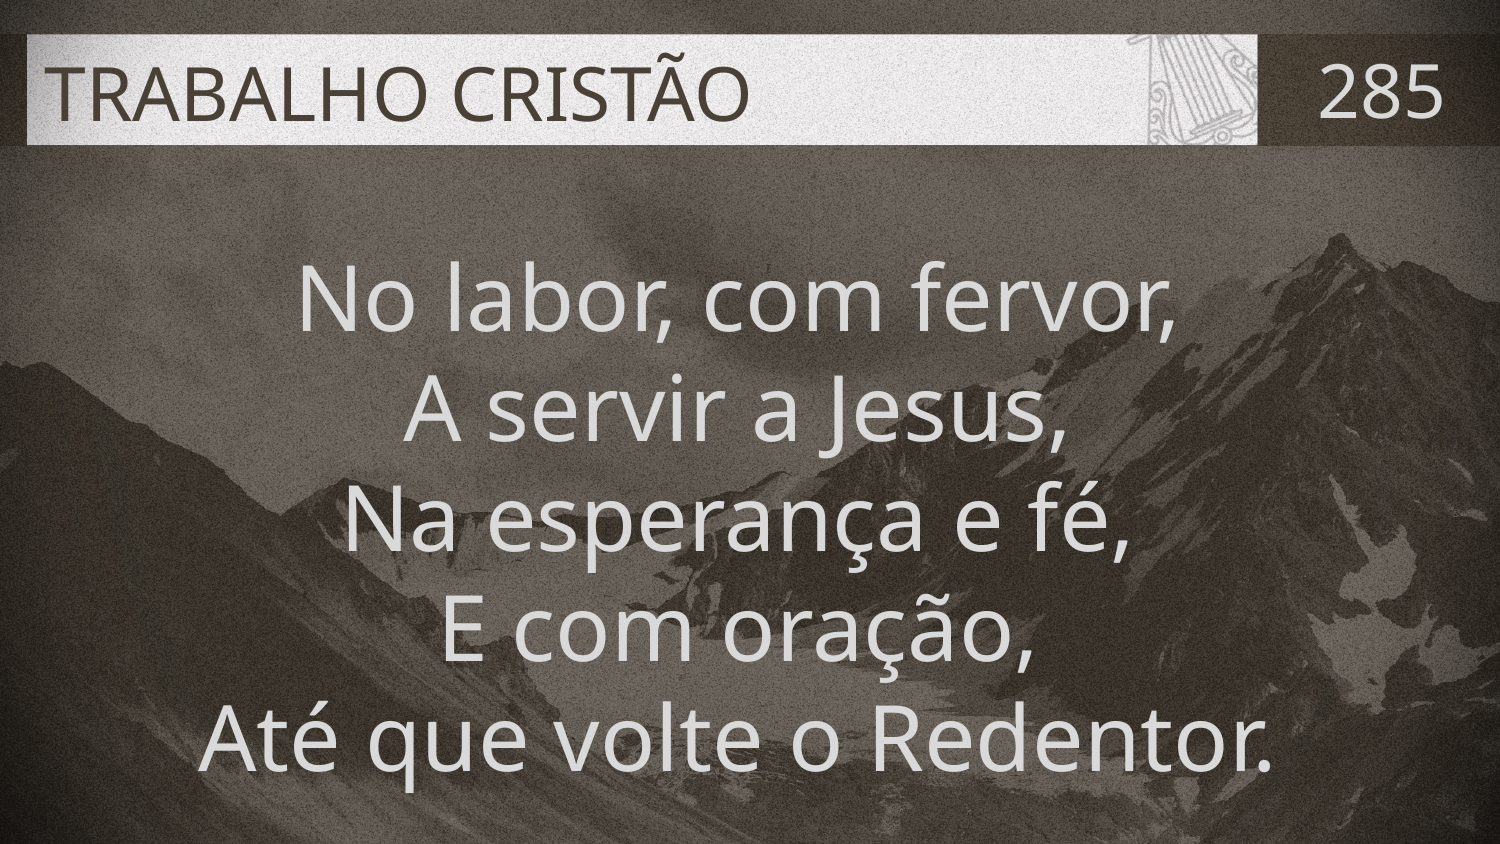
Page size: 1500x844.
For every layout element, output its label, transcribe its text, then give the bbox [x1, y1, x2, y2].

list No labor, com fervor, A servir a Jesus, Na esperança e fé, E com oração, Até que volte o Redentor. [0, 185, 1500, 844]
picture [0, 0, 1500, 185]
list 285 [1281, 36, 1483, 143]
title TRABALHO CRISTÃO [29, 33, 1258, 151]
